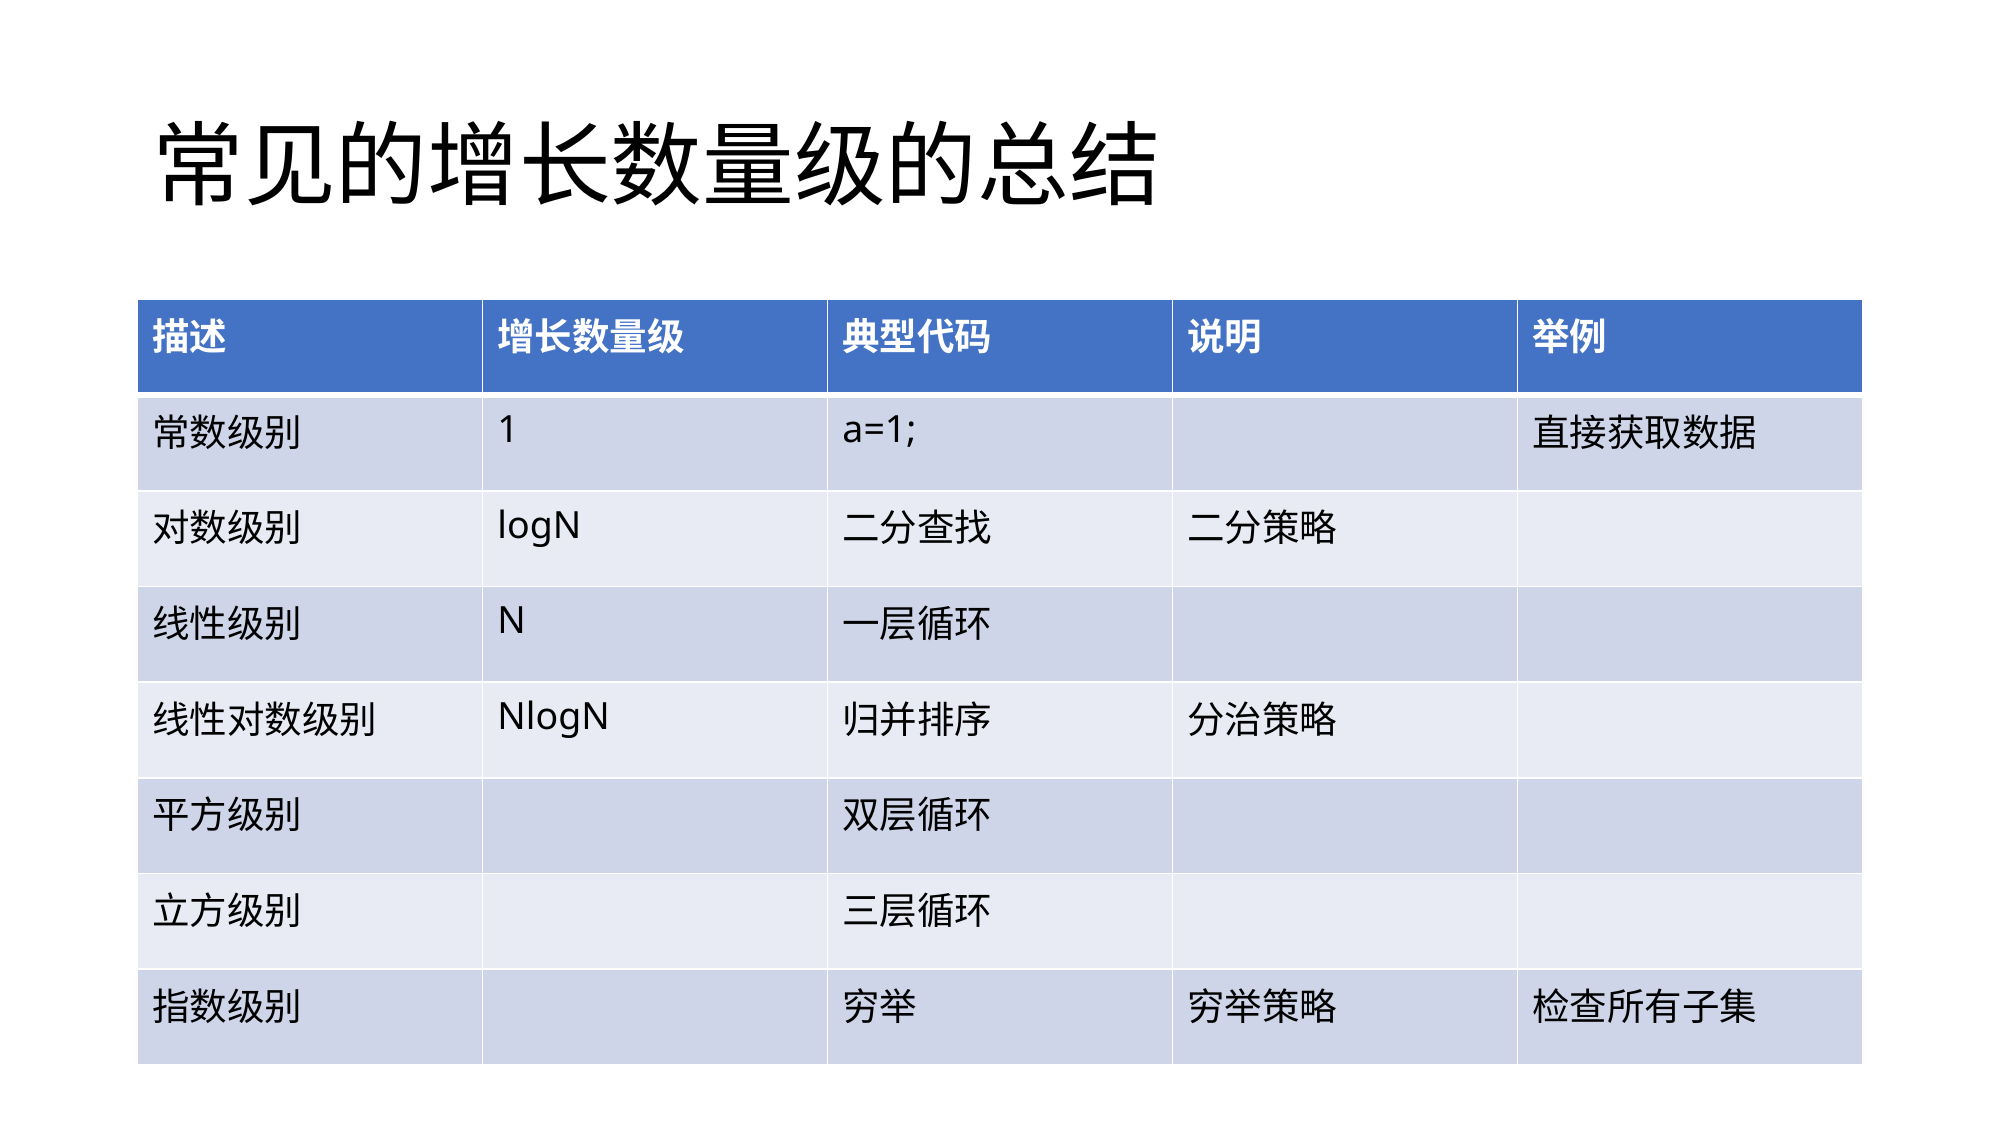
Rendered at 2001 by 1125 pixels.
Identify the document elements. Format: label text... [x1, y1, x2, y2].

title 常见的增长数量级的总结 [137, 59, 1863, 278]
